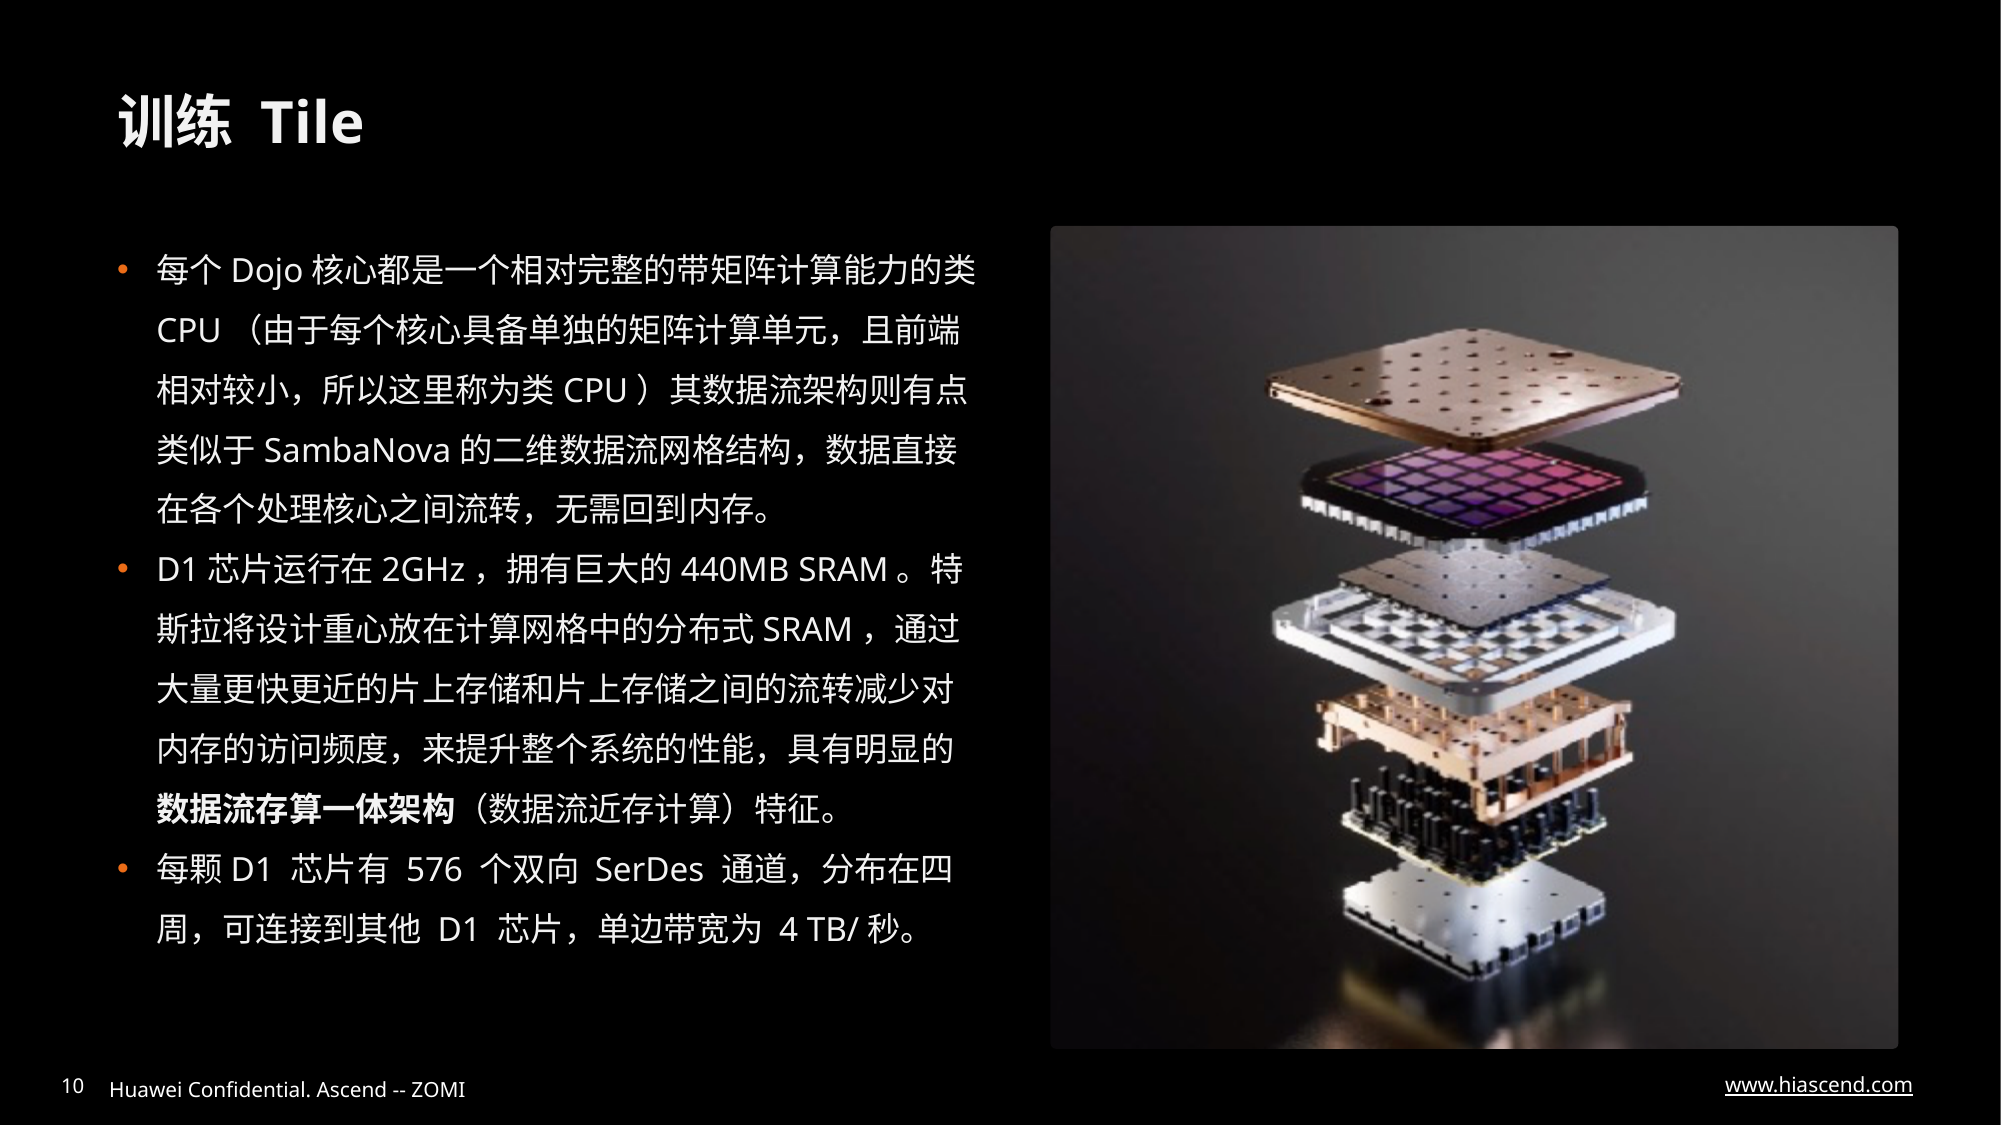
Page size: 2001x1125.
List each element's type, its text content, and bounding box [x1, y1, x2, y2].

list 每个Dojo核心都是一个相对完整的带矩阵计算能力的类CPU（由于每个核心具备单独的矩阵计算单元，且前端相对较小，所以这里称为类CPU）其数据流架构则有点类似于SambaNova的二维数据流网格结构，数据直接在各个处理核心之间流转，无需回到内存。 D1芯片运行在2GHz，拥有巨大的440MB SRAM。特斯拉将设计重心放在计算网格中的分布式SRAM，通过大量更快更近的片上存储和片上存储之间的流转减少对内存的访问频度，来提升整个系统的性能，具有明显的数据流存算一体架构（数据流近存计算）特征。 每颗D1 芯片有 576 个双向 SerDes 通道，分布在四周，可连接到其他 D1 芯片，单边带宽为 4 TB/秒。 [102, 221, 1001, 1049]
picture [1050, 225, 1899, 1049]
title 训练 Tile [102, 76, 1901, 173]
